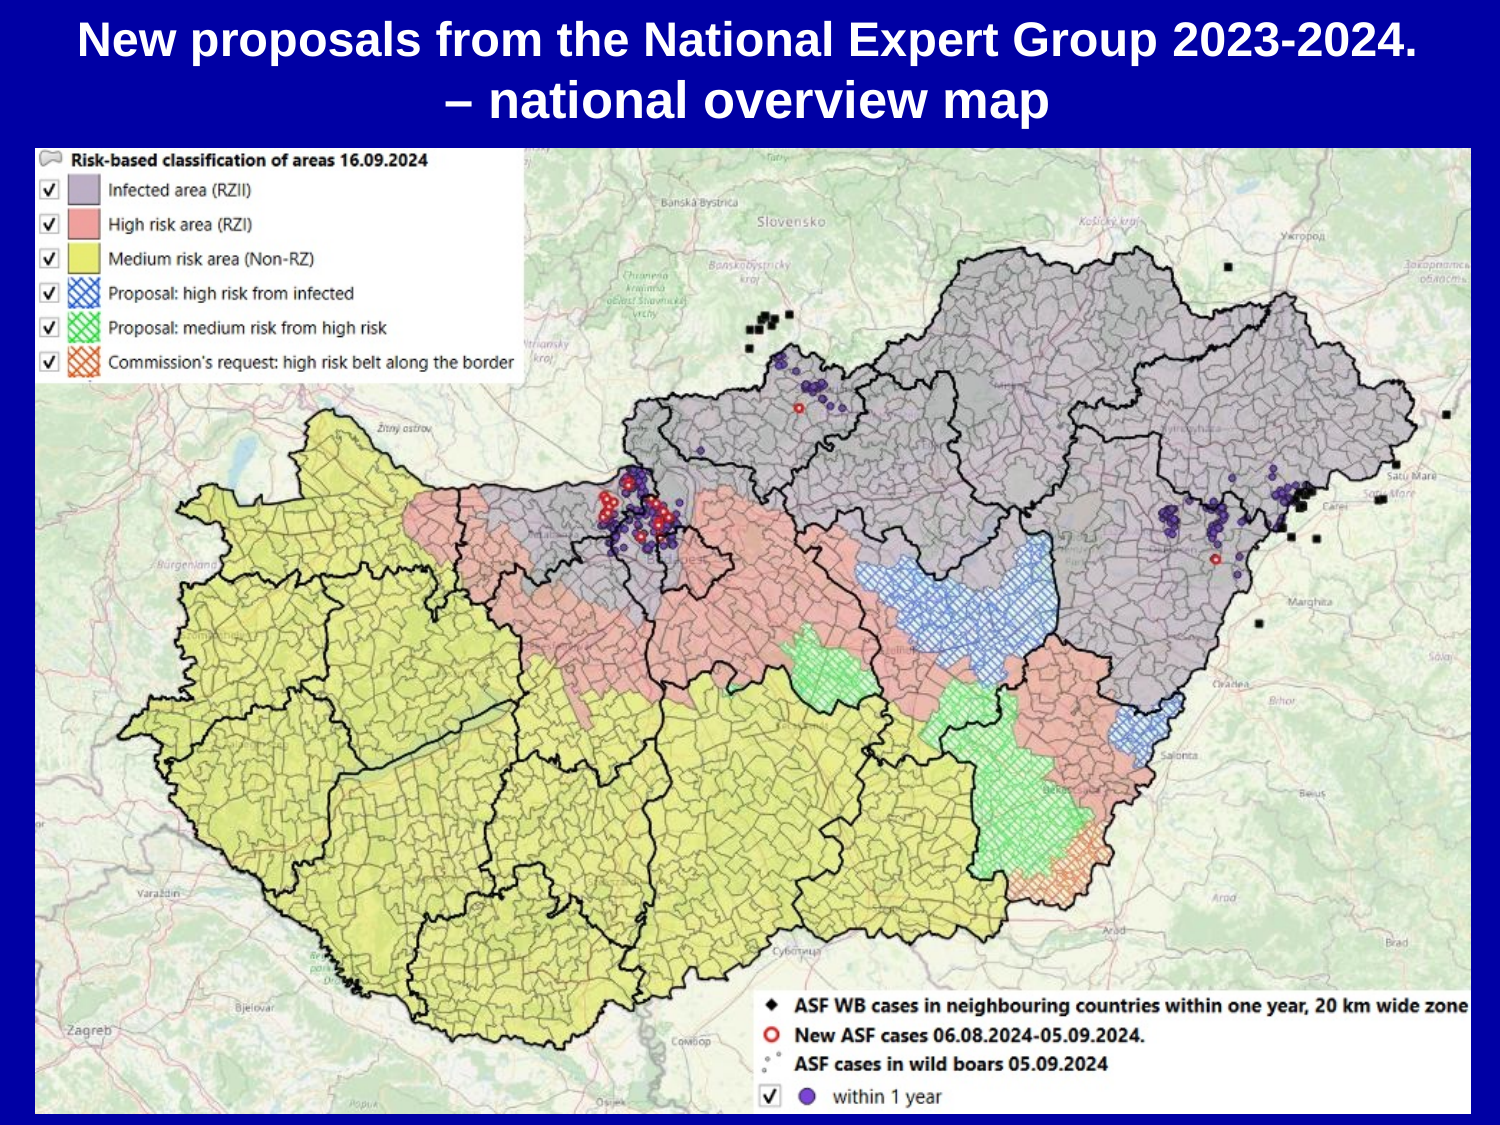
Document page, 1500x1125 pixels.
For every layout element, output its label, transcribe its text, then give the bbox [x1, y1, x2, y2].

picture [35, 148, 1471, 1114]
title New proposals from the National Expert Group 2023-2024. – national overview map [49, 0, 1446, 138]
